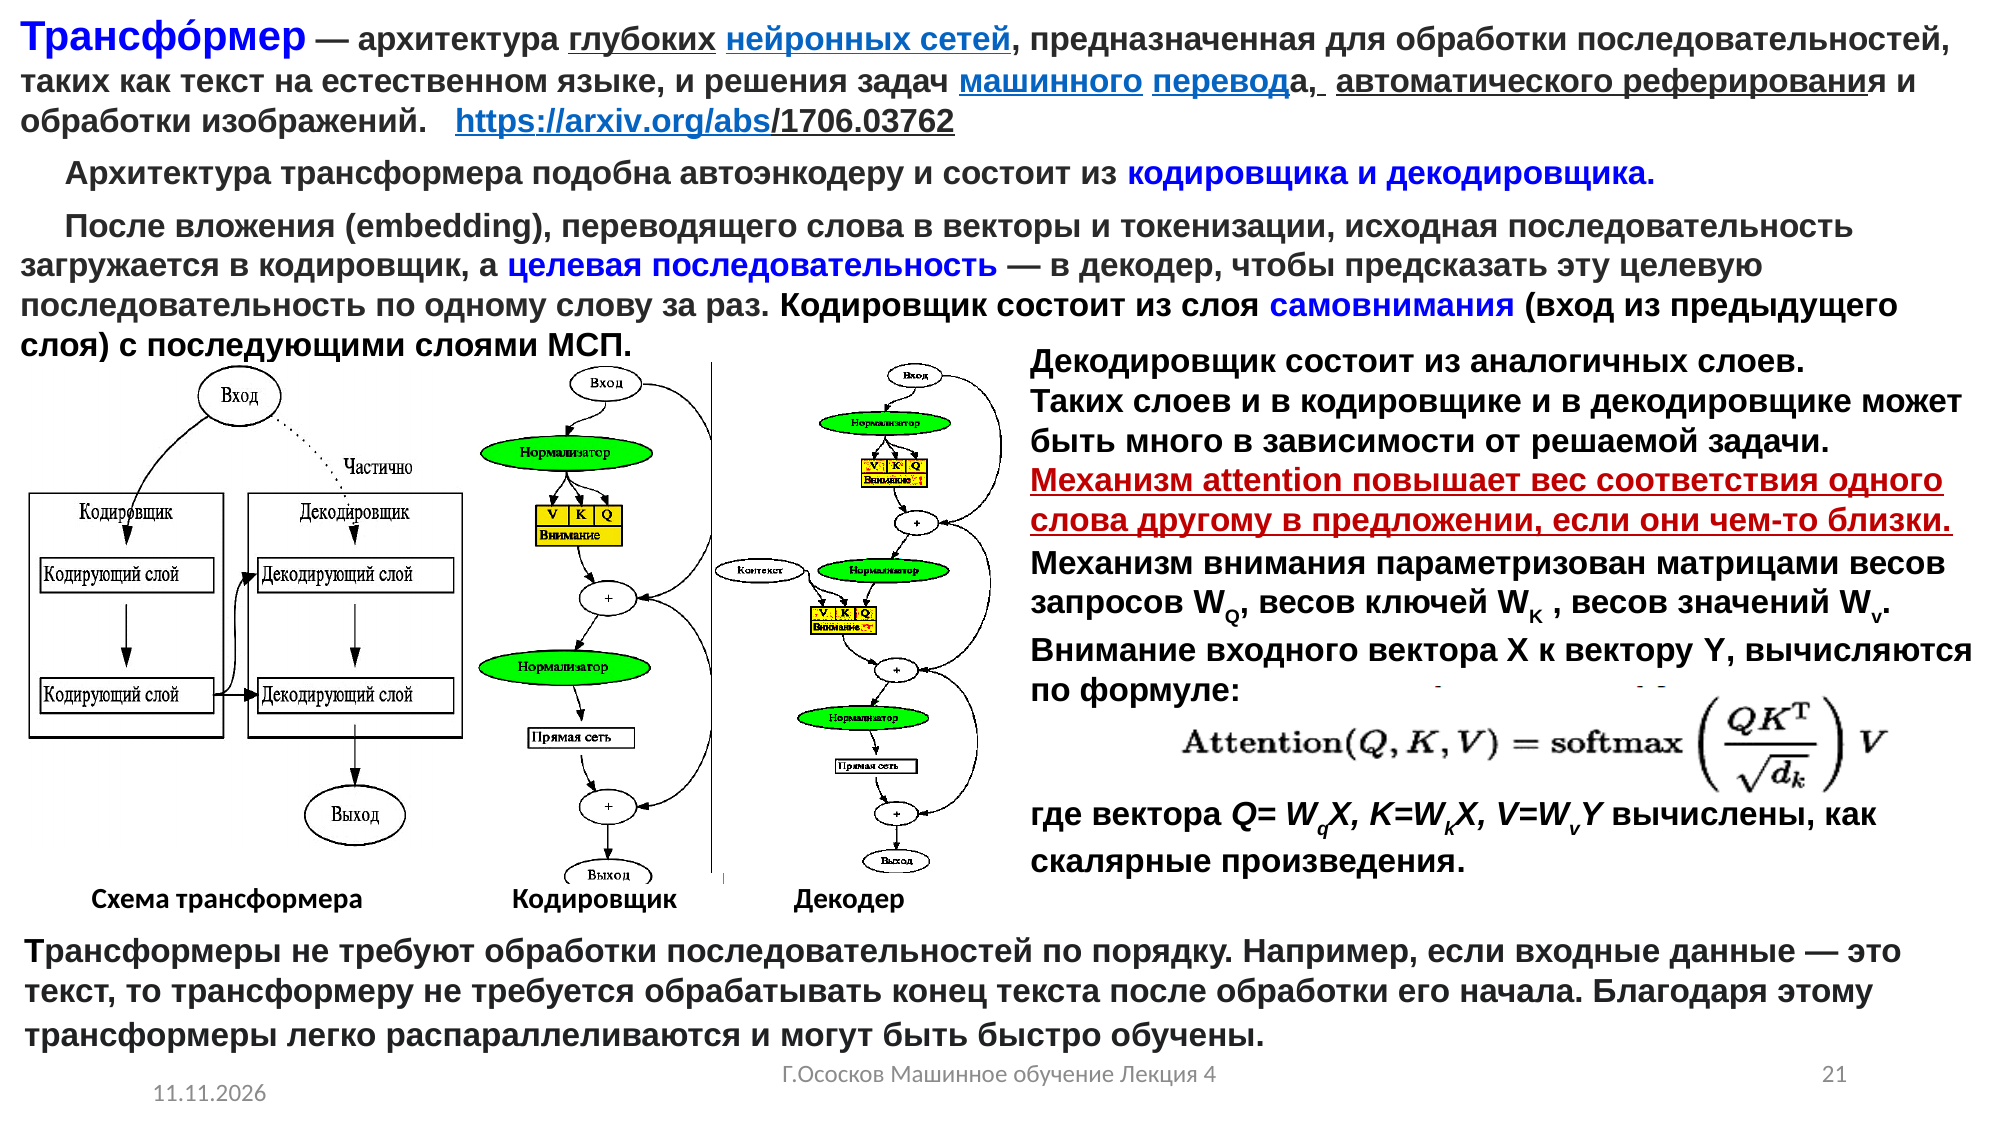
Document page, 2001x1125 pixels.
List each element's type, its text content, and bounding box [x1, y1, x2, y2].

picture [476, 362, 1004, 884]
text_box Схема трансформера Кодировщик Декодер [5, 872, 944, 922]
slide_number 21 [1412, 1061, 1863, 1103]
text_box Механизм внимания параметризован матрицами весов запросов WQ, весов ключей WK , весов значений Wv. Внимание входного вектора X к вектору Y, вычисляются по формуле: где вектора Q= WqX, K=WkX, V=WvY вычислены, как скалярные произведения. [1015, 533, 1995, 887]
picture [1178, 686, 1904, 813]
picture [20, 362, 466, 848]
footer Г.Ососков Машинное обучение Лекция 4 [662, 1061, 1338, 1103]
text_box Декодировщик состоит из аналогичных слоев. Таких слоев и в кодировщике и в декодировщике может быть много в зависимости от решаемой задачи. Механизм attention повышает вес соответствия одного слова другому в предложении, если они чем-то близки. [1015, 331, 1987, 533]
text_box Трансфо́рмер — архитектура глубоких нейронных сетей, предназначенная для обработки последовательностей, таких как текст на естественном языке, и решения задач машинного перевода, автоматического реферирования и обработки изображений. https://arxiv.org/abs/1706.03762 Архитектура трансформера подобна автоэнкодеру и состоит из кодировщика и декодировщика. После вложения (embedding), переводящего слова в векторы и токенизации, исходная последовательность загружается в кодировщик, а целевая последовательность — в декодер, чтобы предсказать эту целевую последовательность по одному слову за раз. Кодировщик состоит из слоя самовнимания (вход из предыдущего слоя) с последующими слоями МСП. [5, 1, 1995, 424]
text_box Трансформеры не требуют обработки последовательностей по порядку. Например, если входные данные — это текст, то трансформеру не требуется обрабатывать конец текста после обработки его начала. Благодаря этому трансформеры легко распараллеливаются и могут быть быстро обучены. [9, 921, 1999, 1061]
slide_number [137, 1061, 588, 1122]
